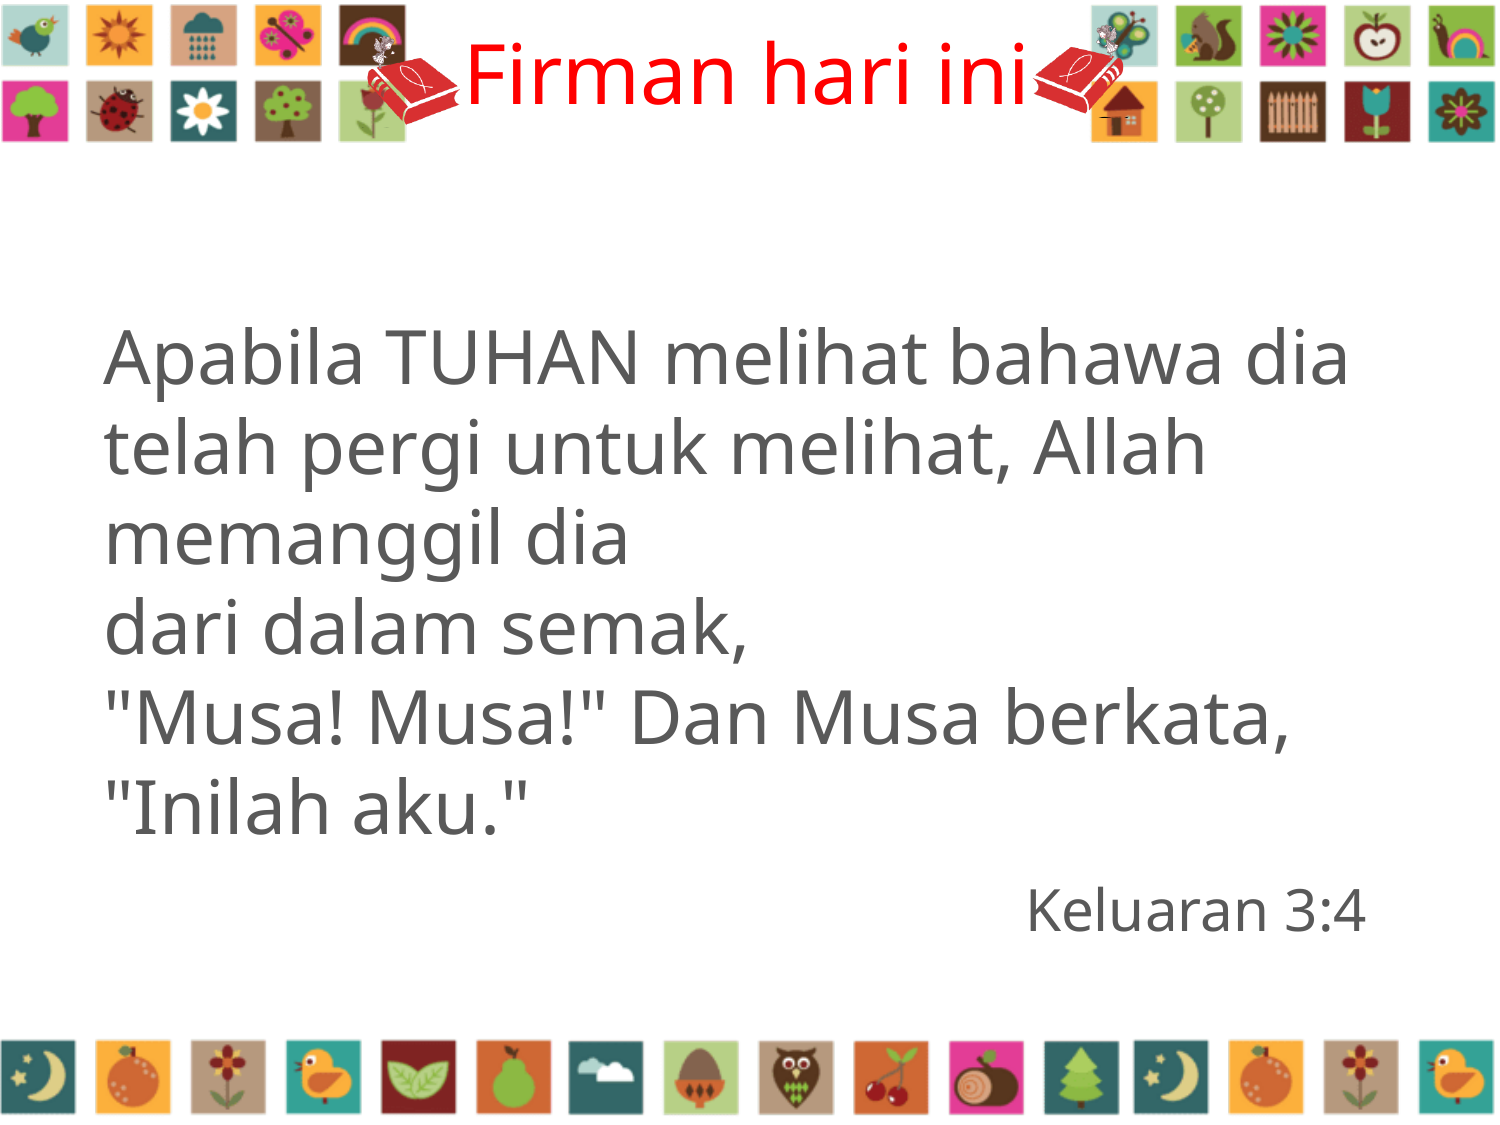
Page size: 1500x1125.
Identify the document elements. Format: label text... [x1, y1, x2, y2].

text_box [0, 1028, 1500, 1118]
picture [0, 3, 492, 150]
text_box Apabila TUHAN melihat bahawa dia telah pergi untuk melihat, Allah memanggil dia dari dalam semak, "Musa! Musa!" Dan Musa berkata, "Inilah aku." [88, 302, 1436, 948]
text_box Firman hari ini [425, 13, 1077, 129]
picture [1001, 3, 1500, 150]
text_box Keluaran 3:4 [749, 865, 1382, 951]
